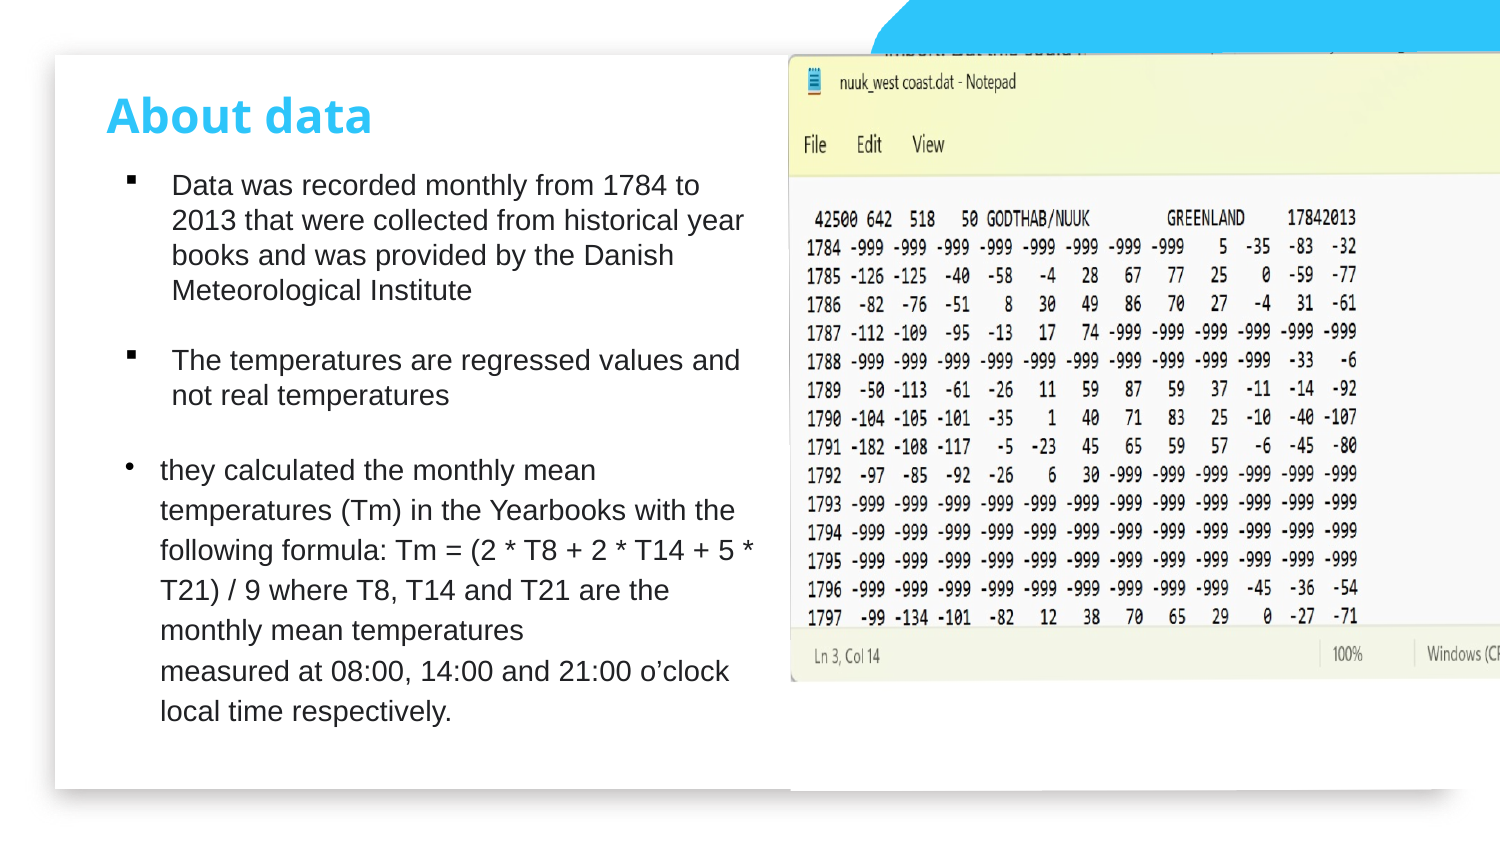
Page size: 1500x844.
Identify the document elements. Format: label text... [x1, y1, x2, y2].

text_box About data [91, 70, 783, 152]
picture [0, 0, 1500, 844]
text_box Data was recorded monthly from 1784 to 2013 that were collected from historical year books and was provided by the Danish Meteorological Institute The temperatures are regressed values and not real temperatures they calculated the monthly mean temperatures (Tm) in the Yearbooks with the following formula: Tm = (2 * T8 + 2 * T14 + 5 * T21) / 9 where T8, T14 and T21 are the monthly mean temperatures measured at 08:00, 14:00 and 21:00 o’clock local time respectively. [110, 152, 775, 701]
